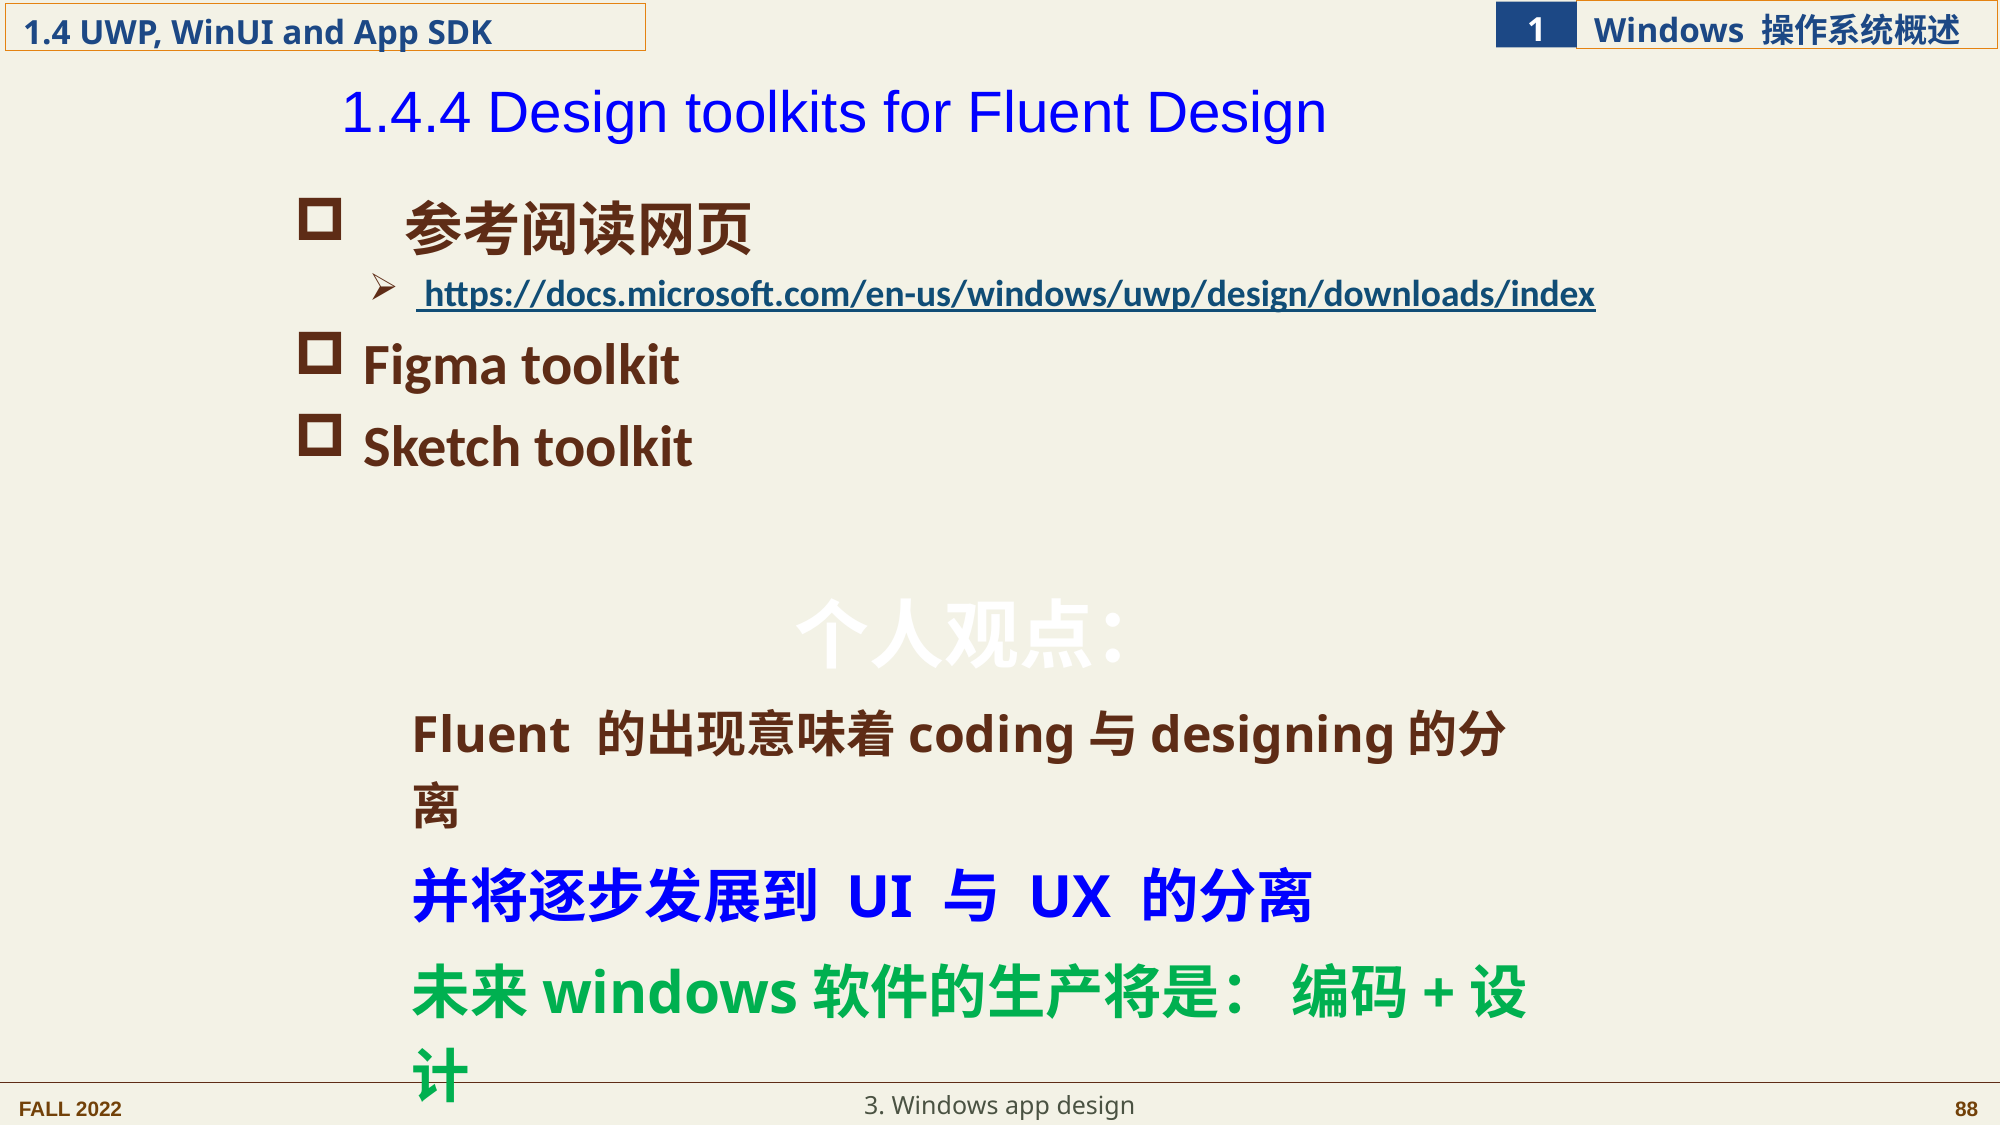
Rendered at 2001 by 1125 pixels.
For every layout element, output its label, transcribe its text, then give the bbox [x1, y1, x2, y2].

text_box 个人观点： Fluent 的出现意味着coding与designing的分离 并将逐步发展到 UI 与 UX 的分离 未来windows软件的生产将是： 编码+设计 技术+艺术 [397, 562, 1567, 1076]
text_box 3. Windows app design [249, 1076, 1751, 1125]
text_box 参考阅读网页 https://docs.microsoft.com/en-us/windows/uwp/design/downloads/index Figma toolkit Sketch toolkit [279, 184, 1733, 870]
text_box 1.4.4 Design toolkits for Fluent Design [191, 66, 1580, 197]
